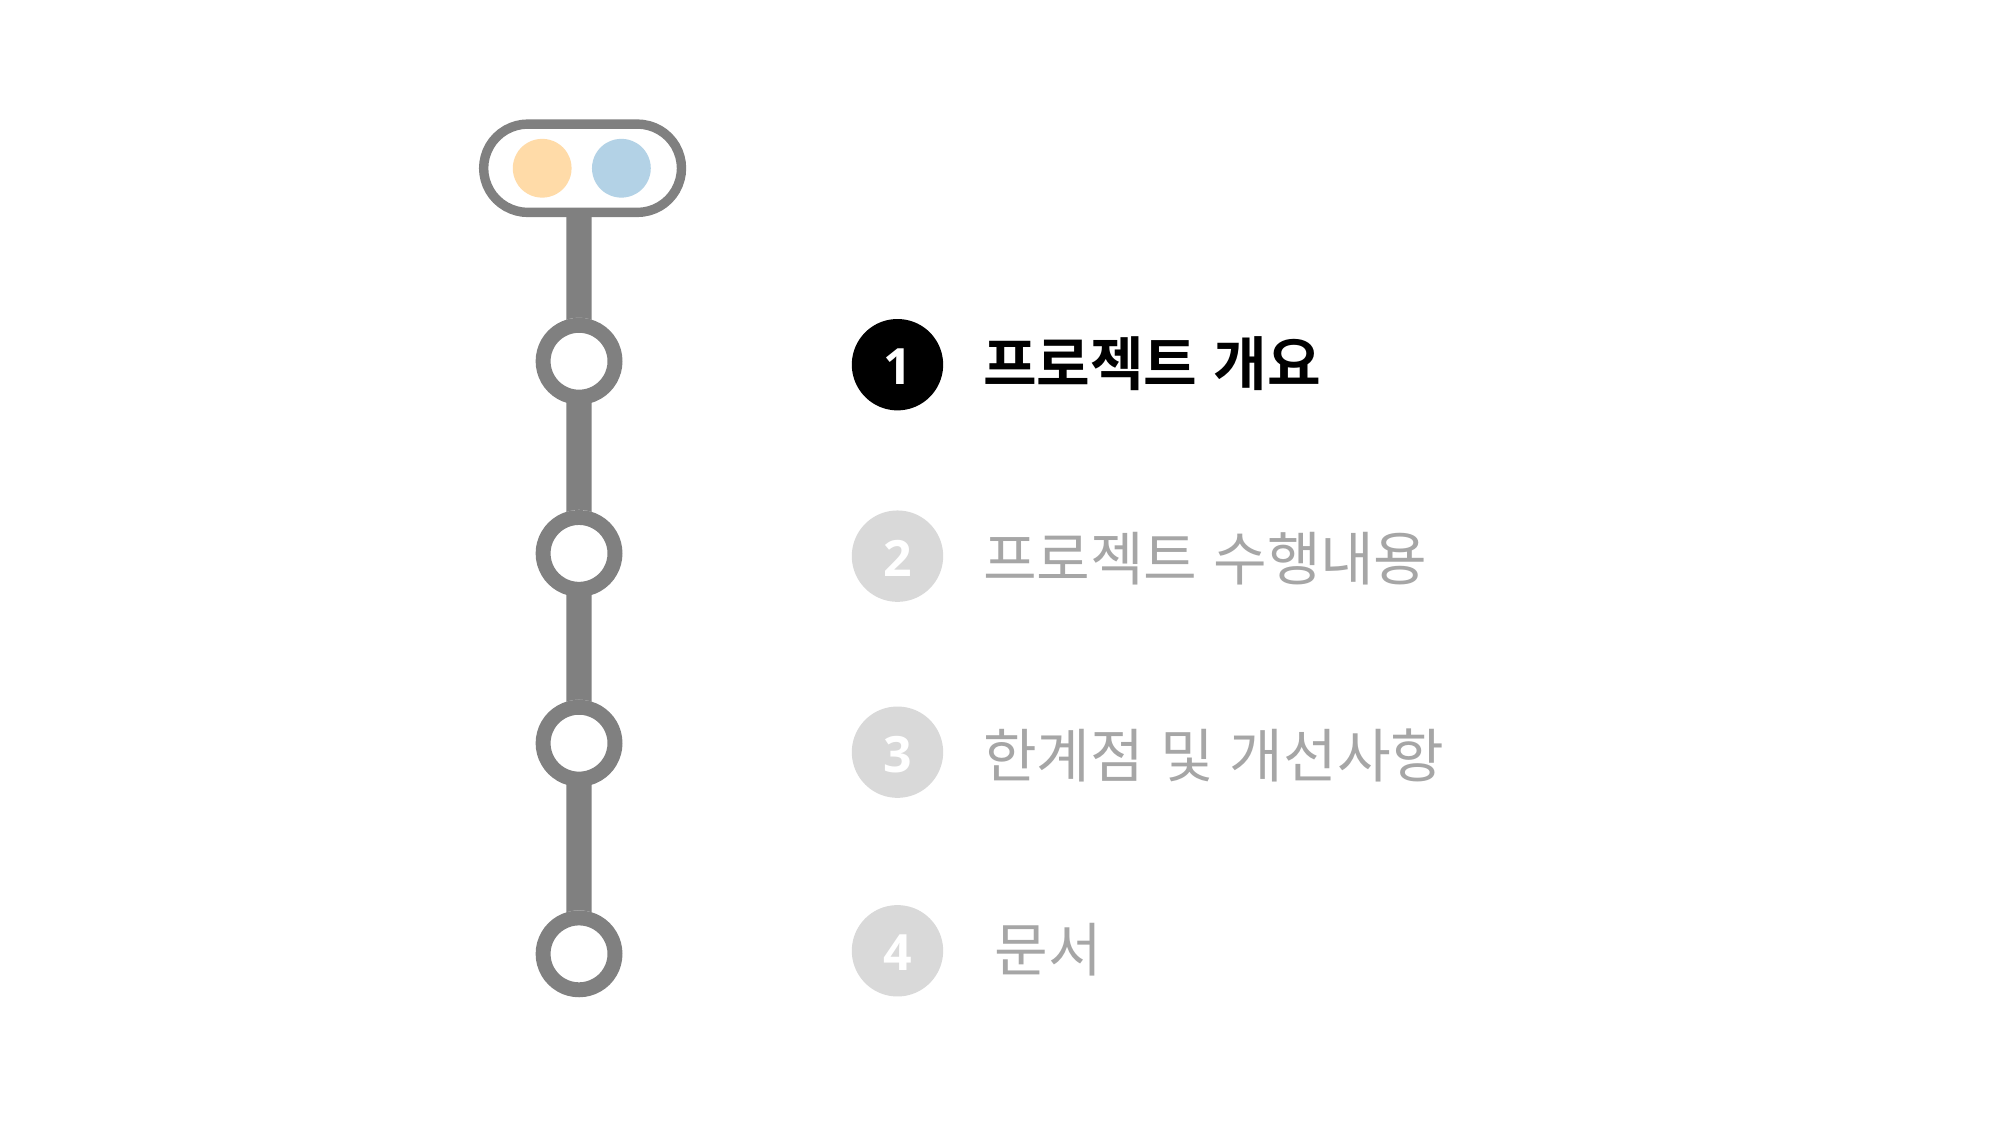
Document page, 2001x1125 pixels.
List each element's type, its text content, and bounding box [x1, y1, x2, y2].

text_box [511, 137, 573, 199]
text_box [482, 123, 683, 214]
text_box [565, 787, 593, 910]
text_box 1 [850, 317, 945, 412]
text_box [565, 214, 593, 317]
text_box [535, 910, 623, 998]
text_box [535, 699, 623, 787]
text_box 4 [850, 904, 945, 998]
text_box 문서 [979, 905, 1398, 991]
text_box [590, 137, 652, 199]
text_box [535, 317, 623, 405]
text_box [565, 405, 593, 509]
text_box 3 [850, 705, 945, 799]
text_box 프로젝트 개요 [968, 319, 1386, 405]
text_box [535, 509, 623, 597]
text_box 한계점 및 개선사항 [968, 711, 1531, 797]
text_box 프로젝트 수행내용 [968, 514, 1511, 600]
text_box [565, 597, 593, 699]
text_box 2 [850, 509, 945, 603]
